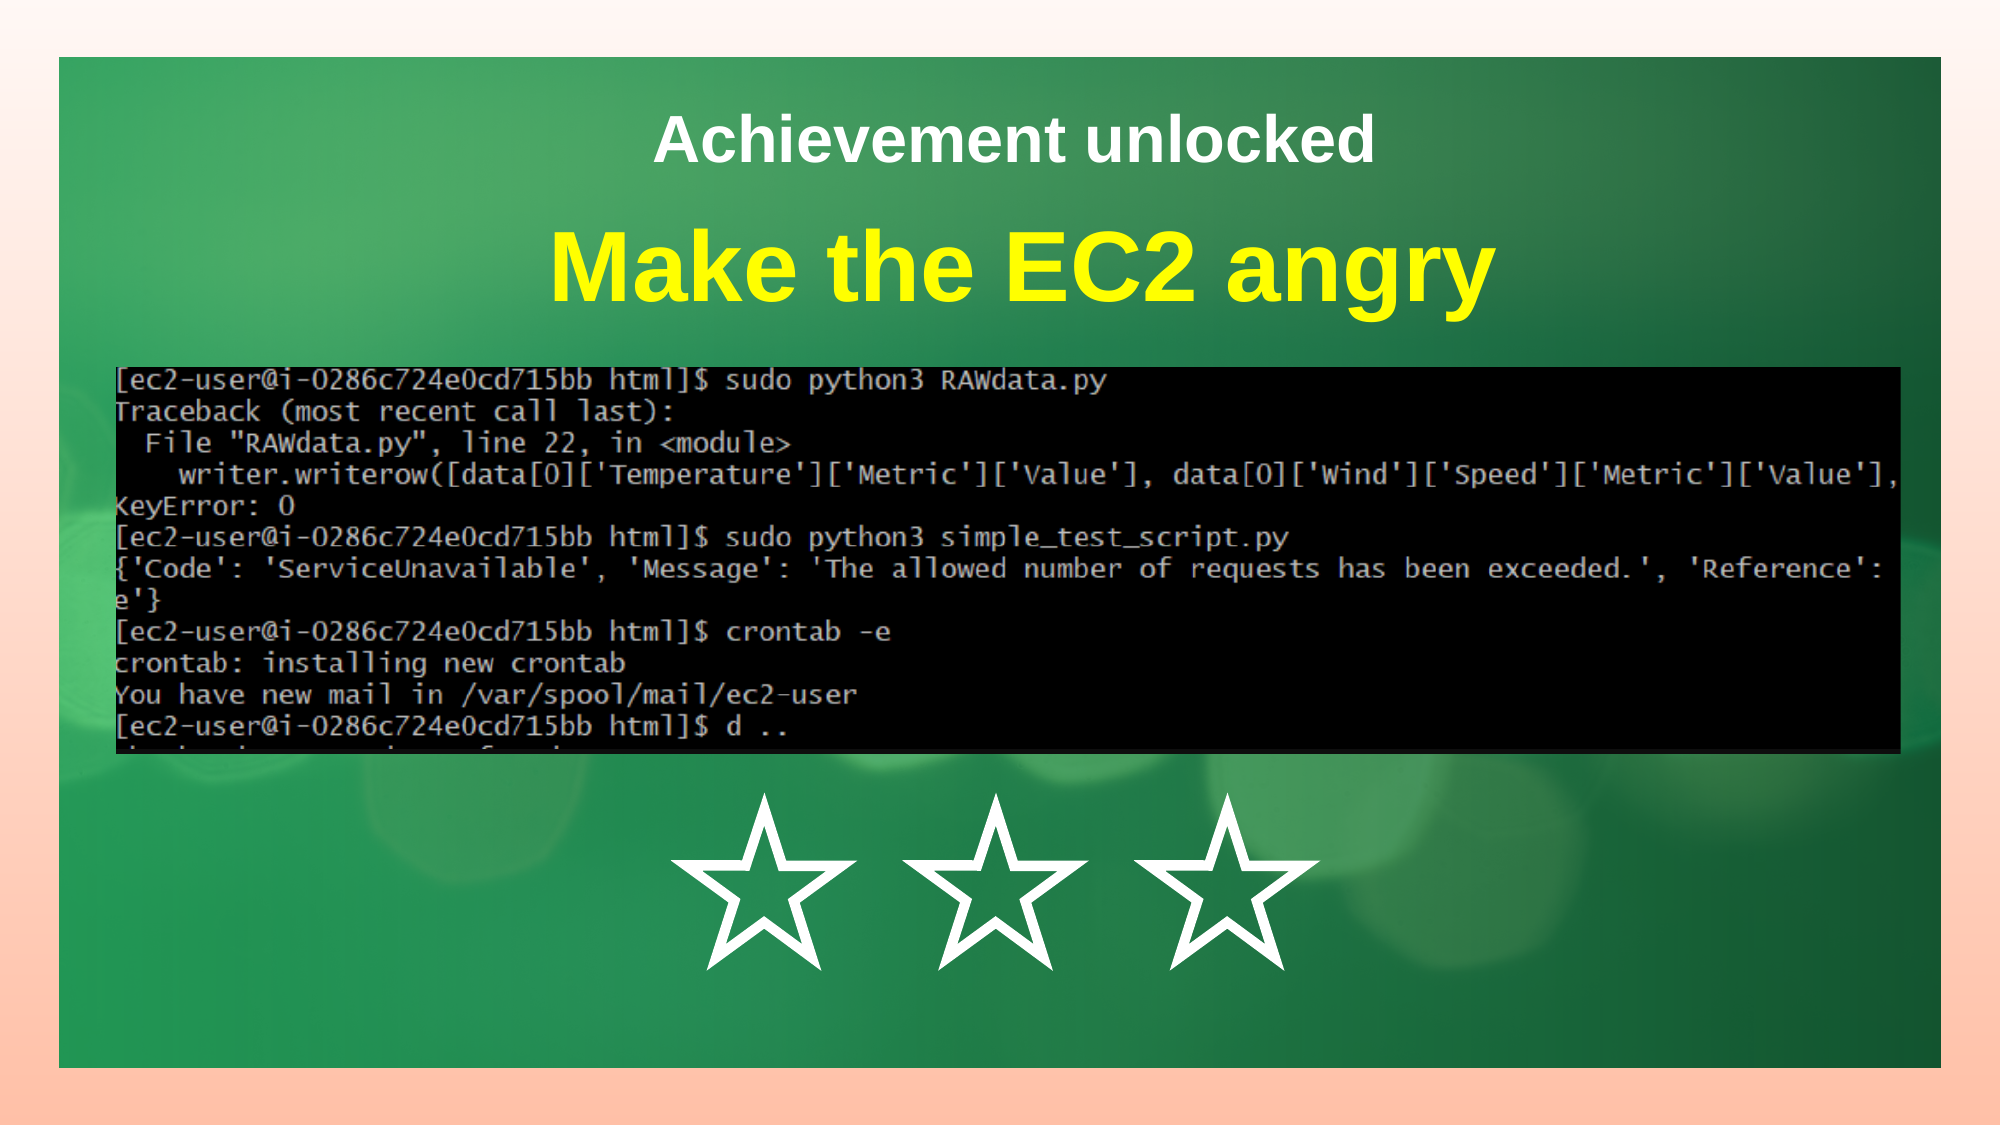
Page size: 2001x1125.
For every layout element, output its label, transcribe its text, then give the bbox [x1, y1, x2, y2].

list Achievement unlocked [59, 88, 1941, 194]
text_box Make the EC2 angry [67, 193, 1950, 345]
picture [116, 367, 1901, 754]
